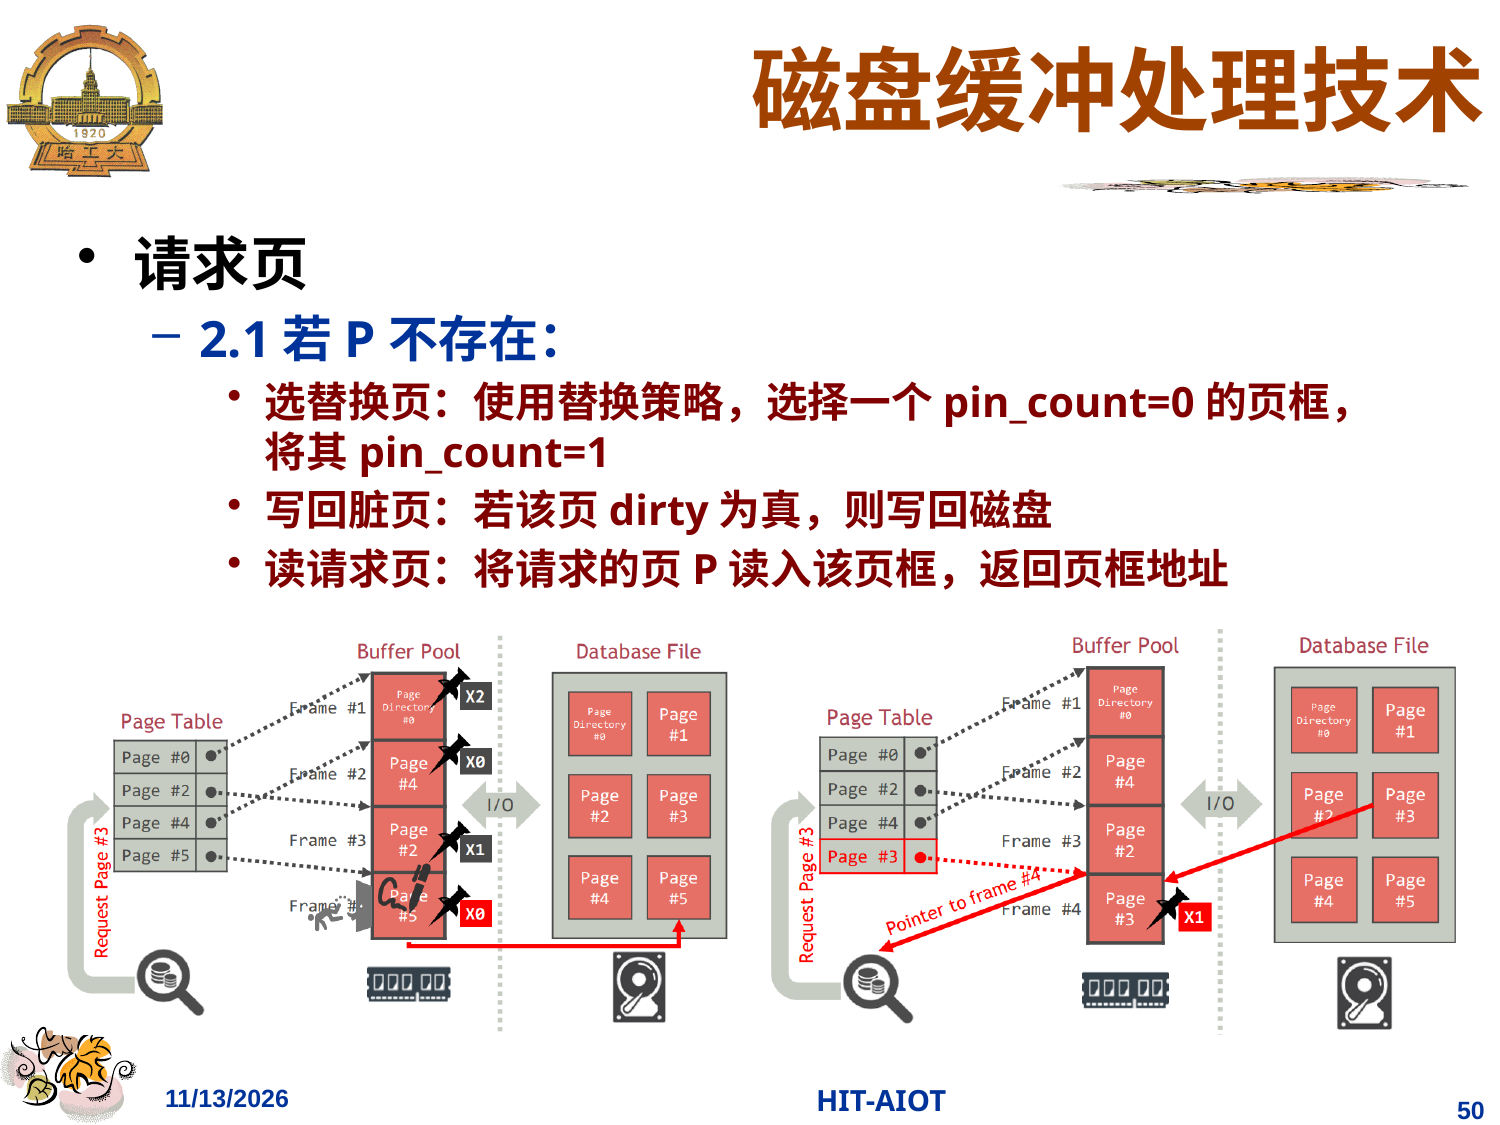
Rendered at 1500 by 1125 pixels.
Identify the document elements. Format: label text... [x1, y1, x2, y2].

picture [760, 621, 1467, 1036]
title 磁盘缓冲处理技术 [162, 0, 1500, 176]
footer HIT-AIOT [524, 1074, 1238, 1125]
picture [0, 24, 175, 182]
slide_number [149, 1074, 413, 1125]
slide_number 50 [1437, 1087, 1500, 1125]
picture [52, 627, 740, 1036]
list 请求页 2.1若P不存在： 选替换页：使用替换策略，选择一个pin_count=0的页框，将其pin_count=1 写回脏页：若该页dirty为真，则写回磁盘 读请求页：将请求的页P读入该页框，返回页框地址 [62, 219, 1413, 622]
